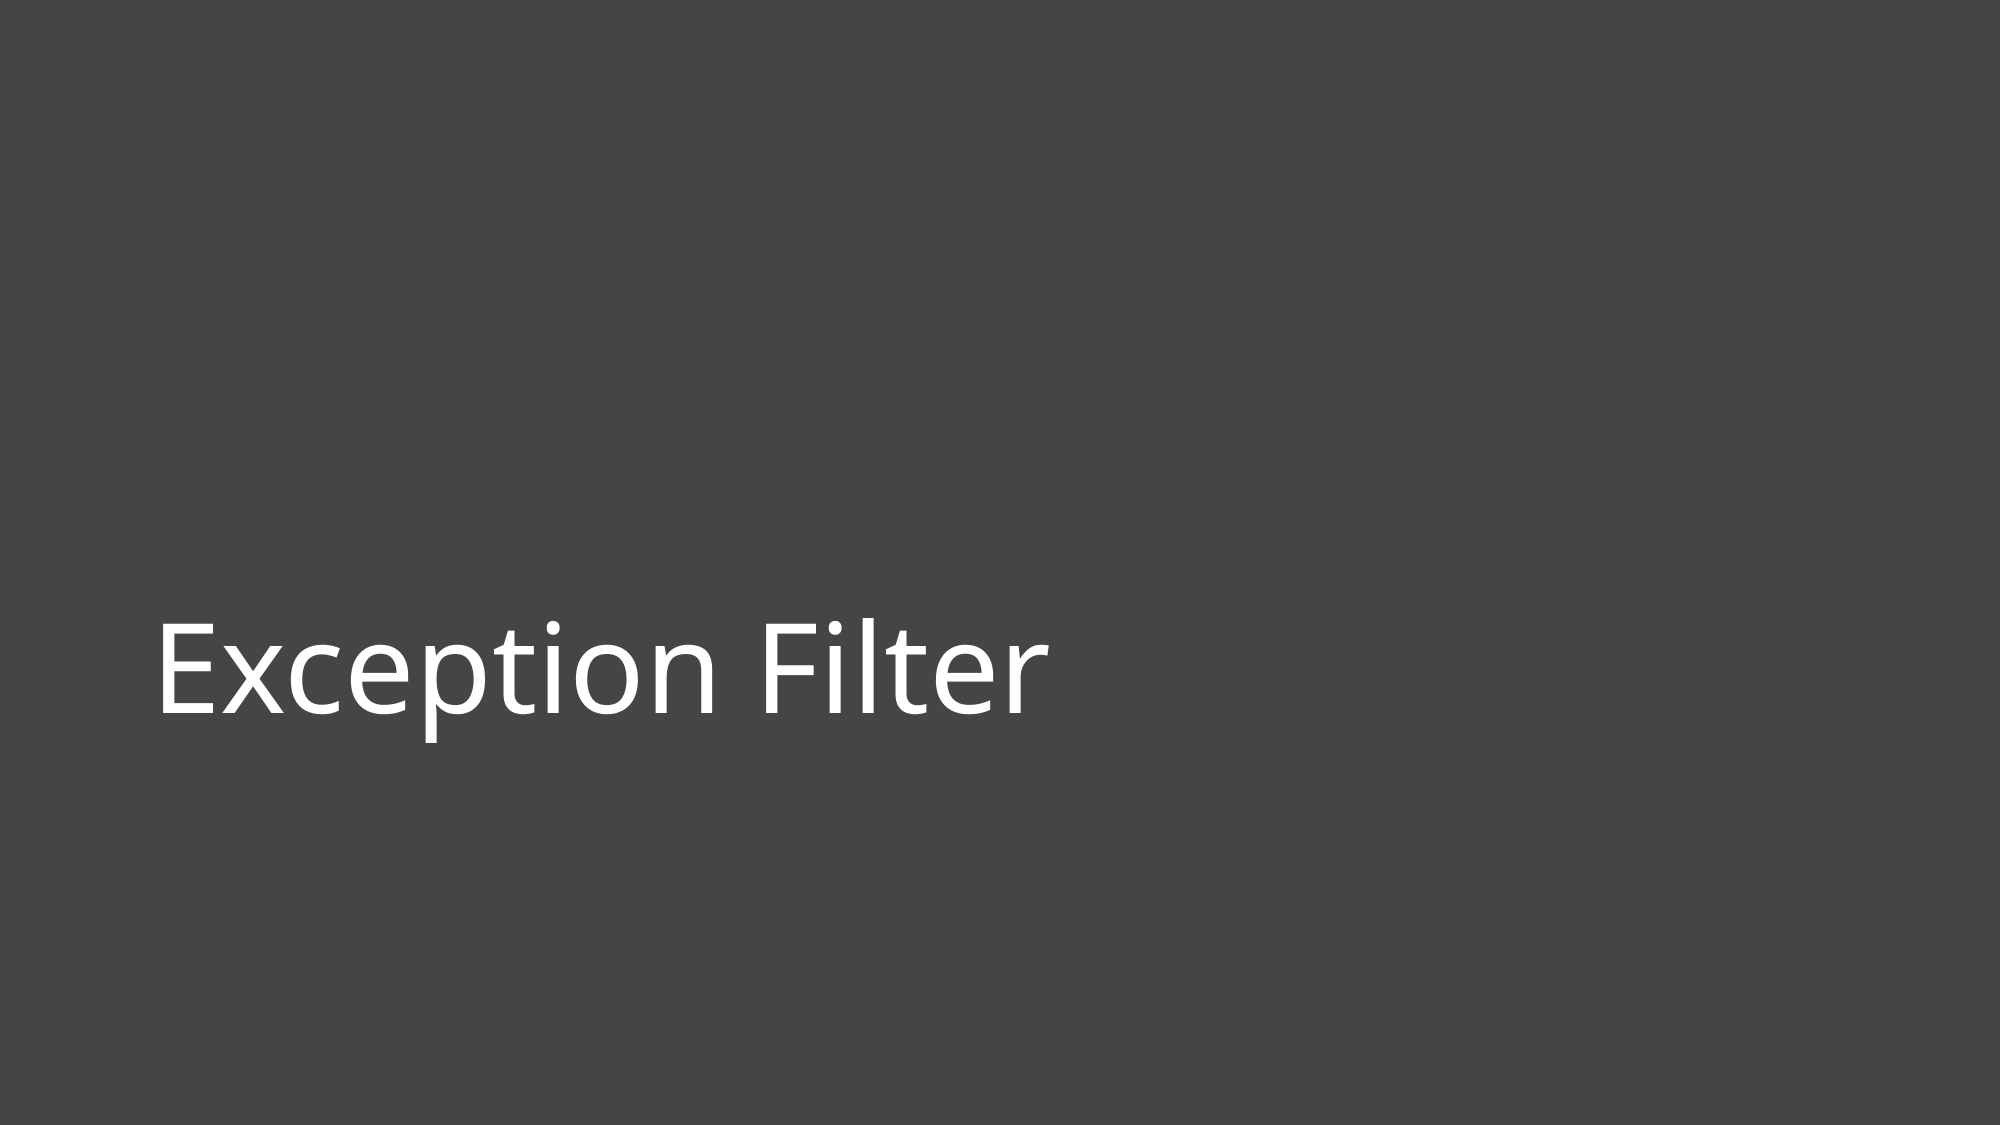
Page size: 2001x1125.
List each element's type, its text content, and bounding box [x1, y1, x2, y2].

title Exception Filter [136, 280, 1862, 749]
